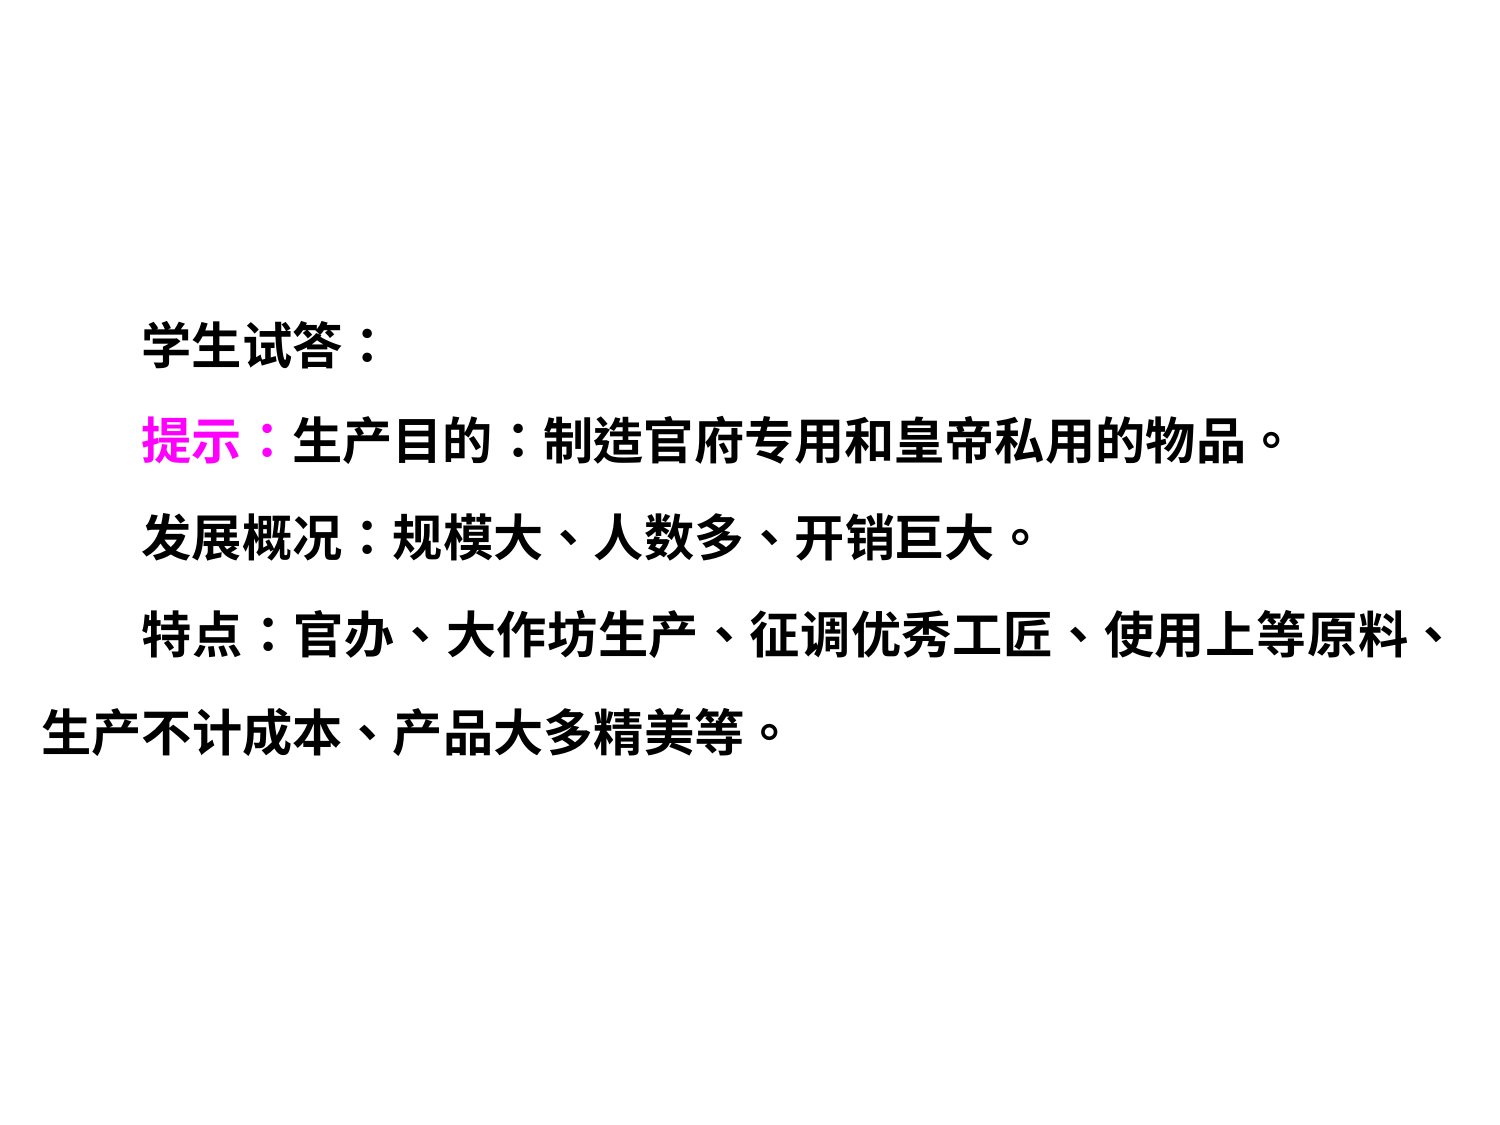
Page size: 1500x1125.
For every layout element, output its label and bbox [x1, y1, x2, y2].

text_box [41, 314, 1459, 408]
text_box [41, 408, 1459, 798]
